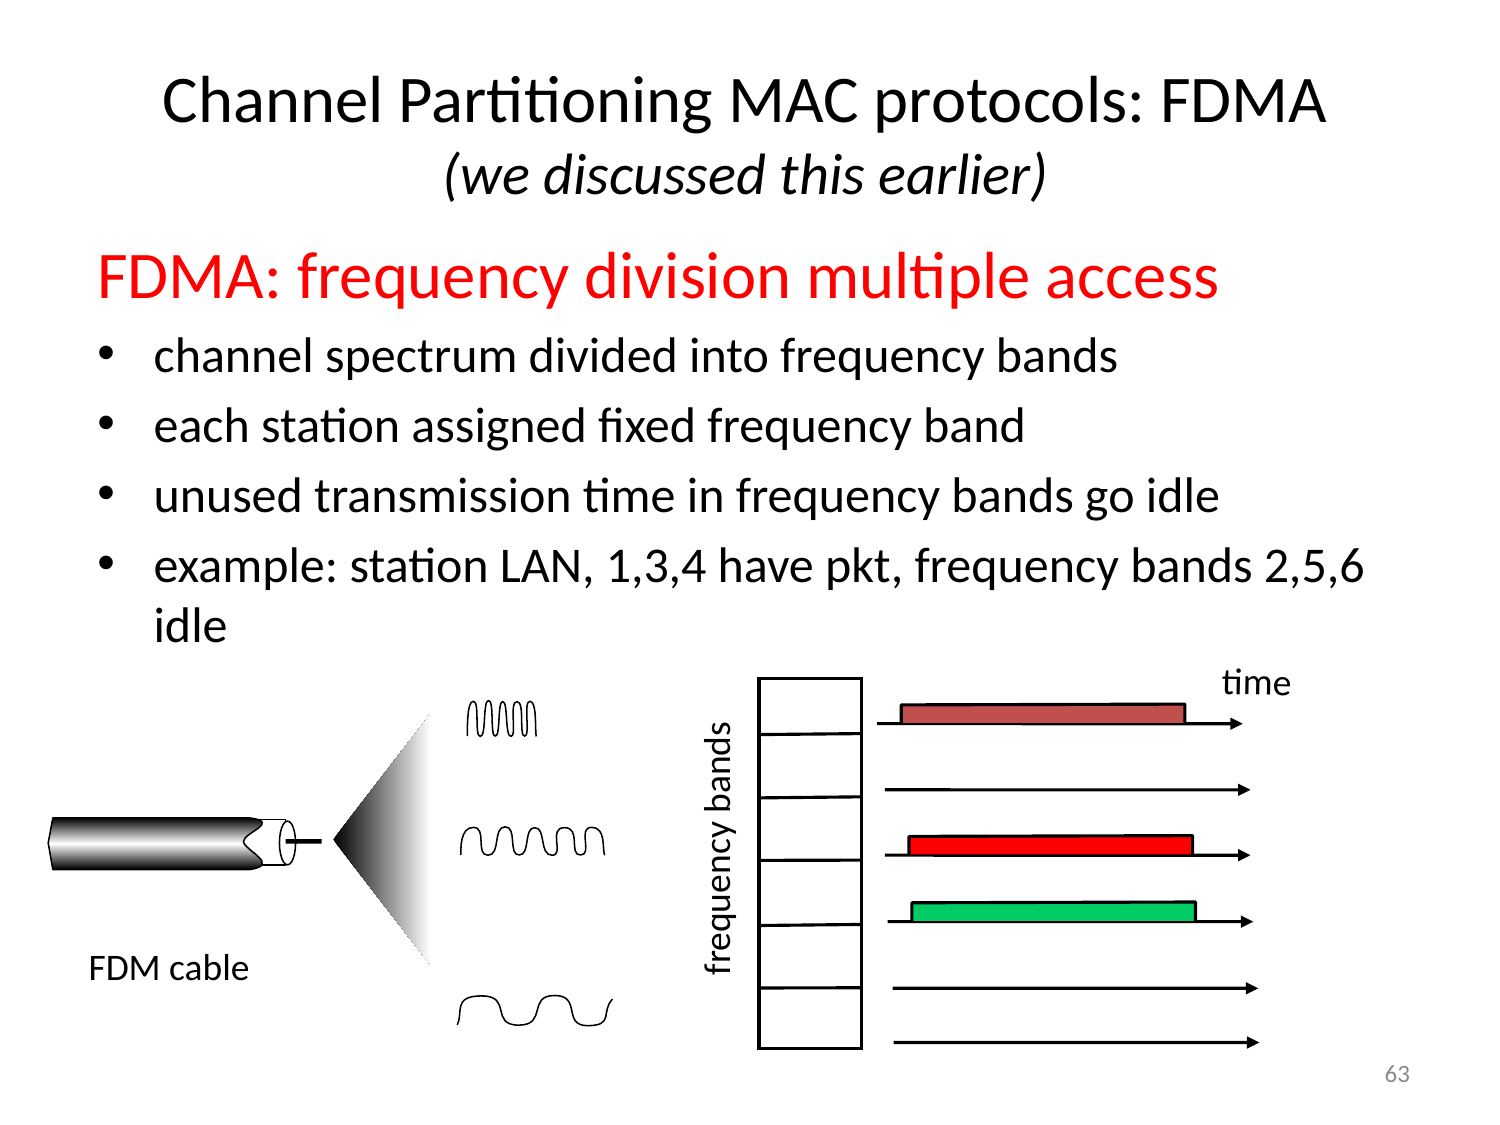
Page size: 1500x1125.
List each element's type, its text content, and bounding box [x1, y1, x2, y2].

text_box [884, 783, 1251, 797]
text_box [47, 817, 322, 870]
text_box FDM cable [73, 935, 265, 996]
text_box [759, 678, 862, 987]
text_box [892, 982, 1259, 995]
list FDMA: frequency division multiple access channel spectrum divided into frequency bands each station assigned fixed frequency band unused transmission time in frequency bands go idle example: station LAN, 1,3,4 have pkt, frequency bands 2,5,6 idle [82, 224, 1432, 988]
text_box [909, 835, 1193, 855]
text_box [460, 826, 605, 856]
text_box [893, 1036, 1260, 1049]
text_box [759, 988, 862, 1049]
text_box [877, 717, 1243, 730]
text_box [887, 901, 1254, 922]
text_box time [1206, 649, 1308, 711]
text_box [457, 995, 613, 1026]
text_box [884, 849, 1251, 862]
text_box [467, 700, 537, 737]
text_box [333, 713, 431, 966]
text_box [901, 704, 1185, 723]
slide_number 63 [1074, 1042, 1425, 1103]
title Channel Partitioning MAC protocols: FDMA (we discussed this earlier) [37, 37, 1454, 225]
text_box frequency bands [685, 706, 746, 991]
